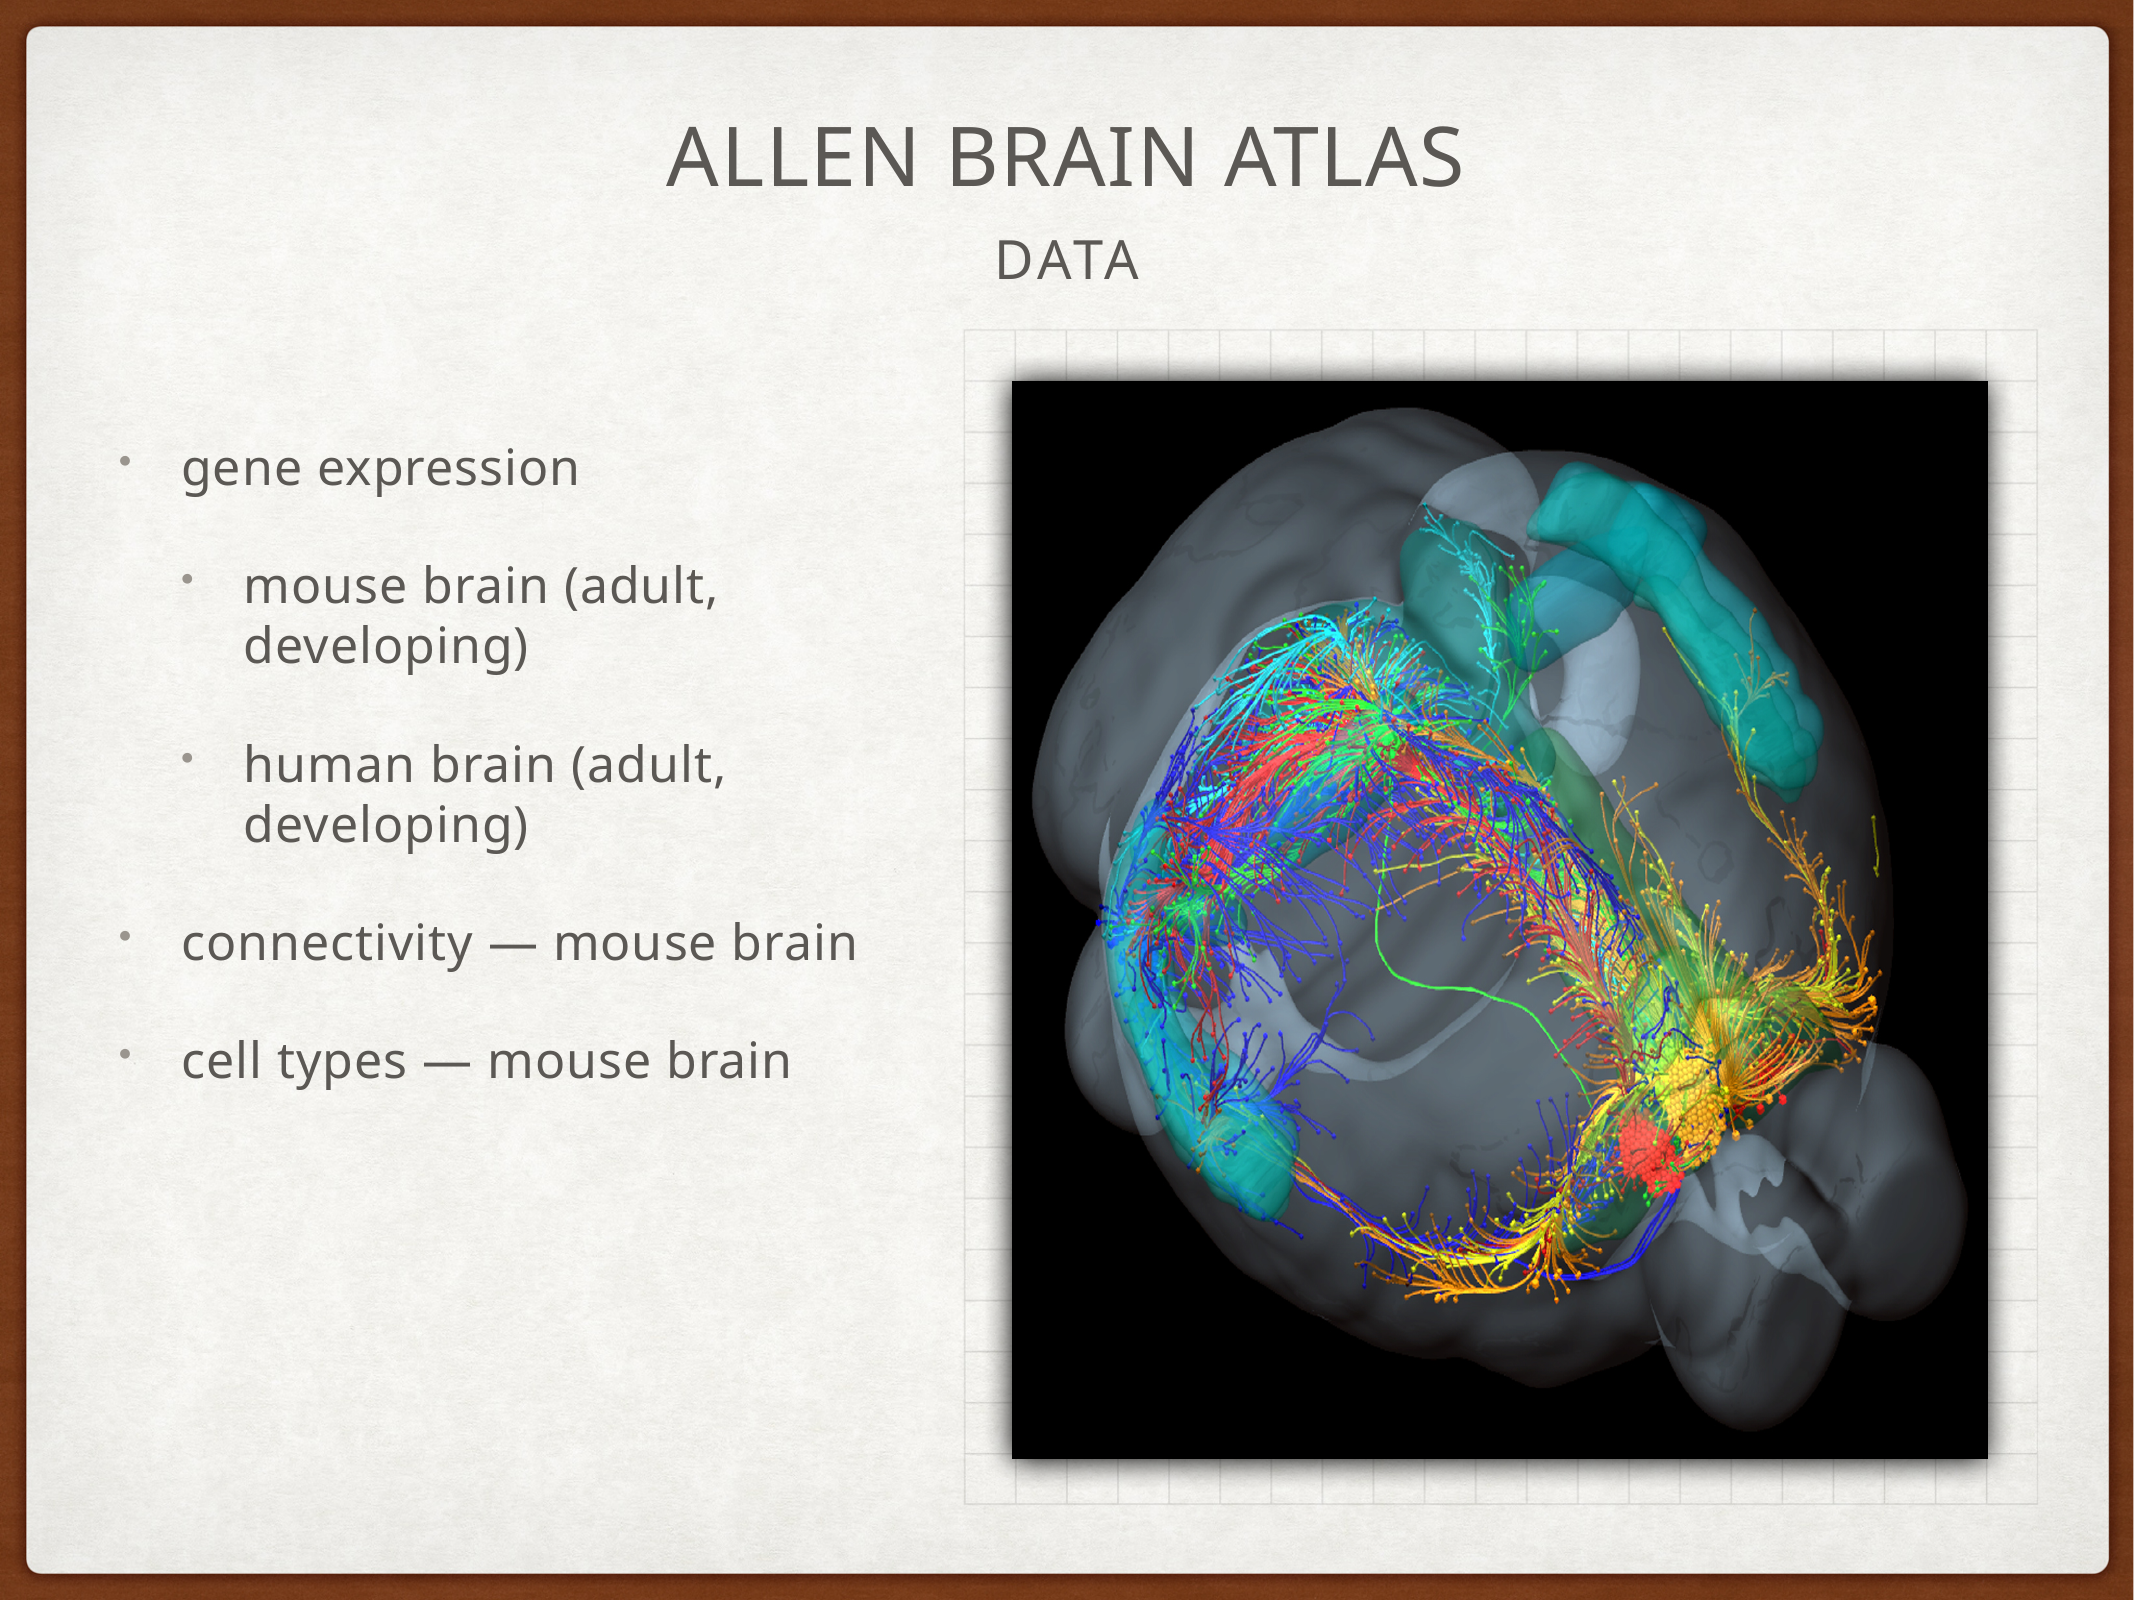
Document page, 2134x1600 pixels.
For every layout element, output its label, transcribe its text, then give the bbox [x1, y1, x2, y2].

picture [0, 0, 2134, 1600]
title Allen Brain Atlas [109, 95, 2024, 220]
list gene expression mouse brain (adult, developing) human brain (adult, developing) connectivity — mouse brain cell types — mouse brain [109, 426, 895, 1416]
list DATA [109, 220, 2024, 306]
